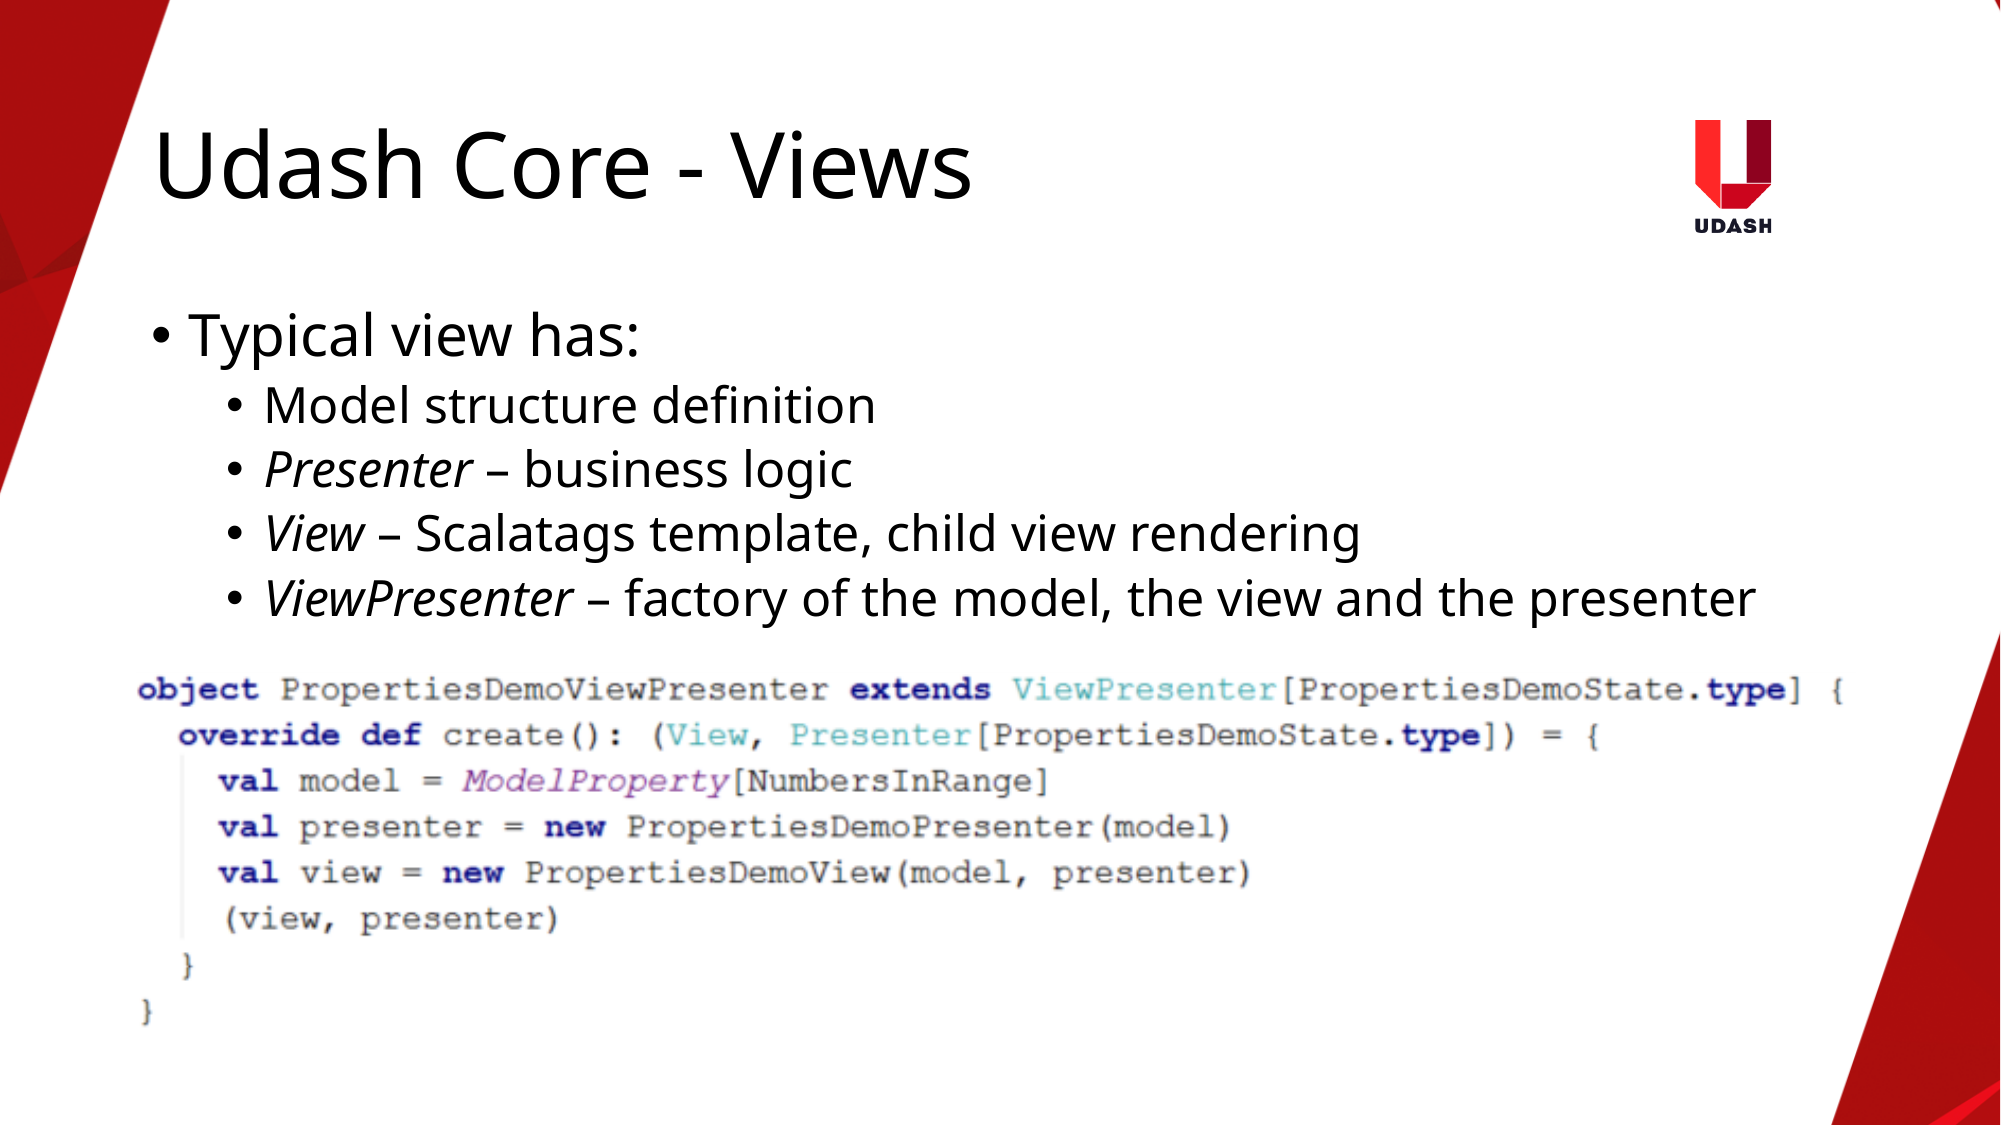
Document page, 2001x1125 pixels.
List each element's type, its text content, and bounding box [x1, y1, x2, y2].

title Udash Core - Views [137, 59, 1863, 278]
text_box Typical view has: Model structure definition Presenter – business logic View – Scalatags template, child view rendering ViewPresenter – factory of the model, the view and the presenter [136, 299, 1953, 650]
picture [0, 0, 2001, 1125]
